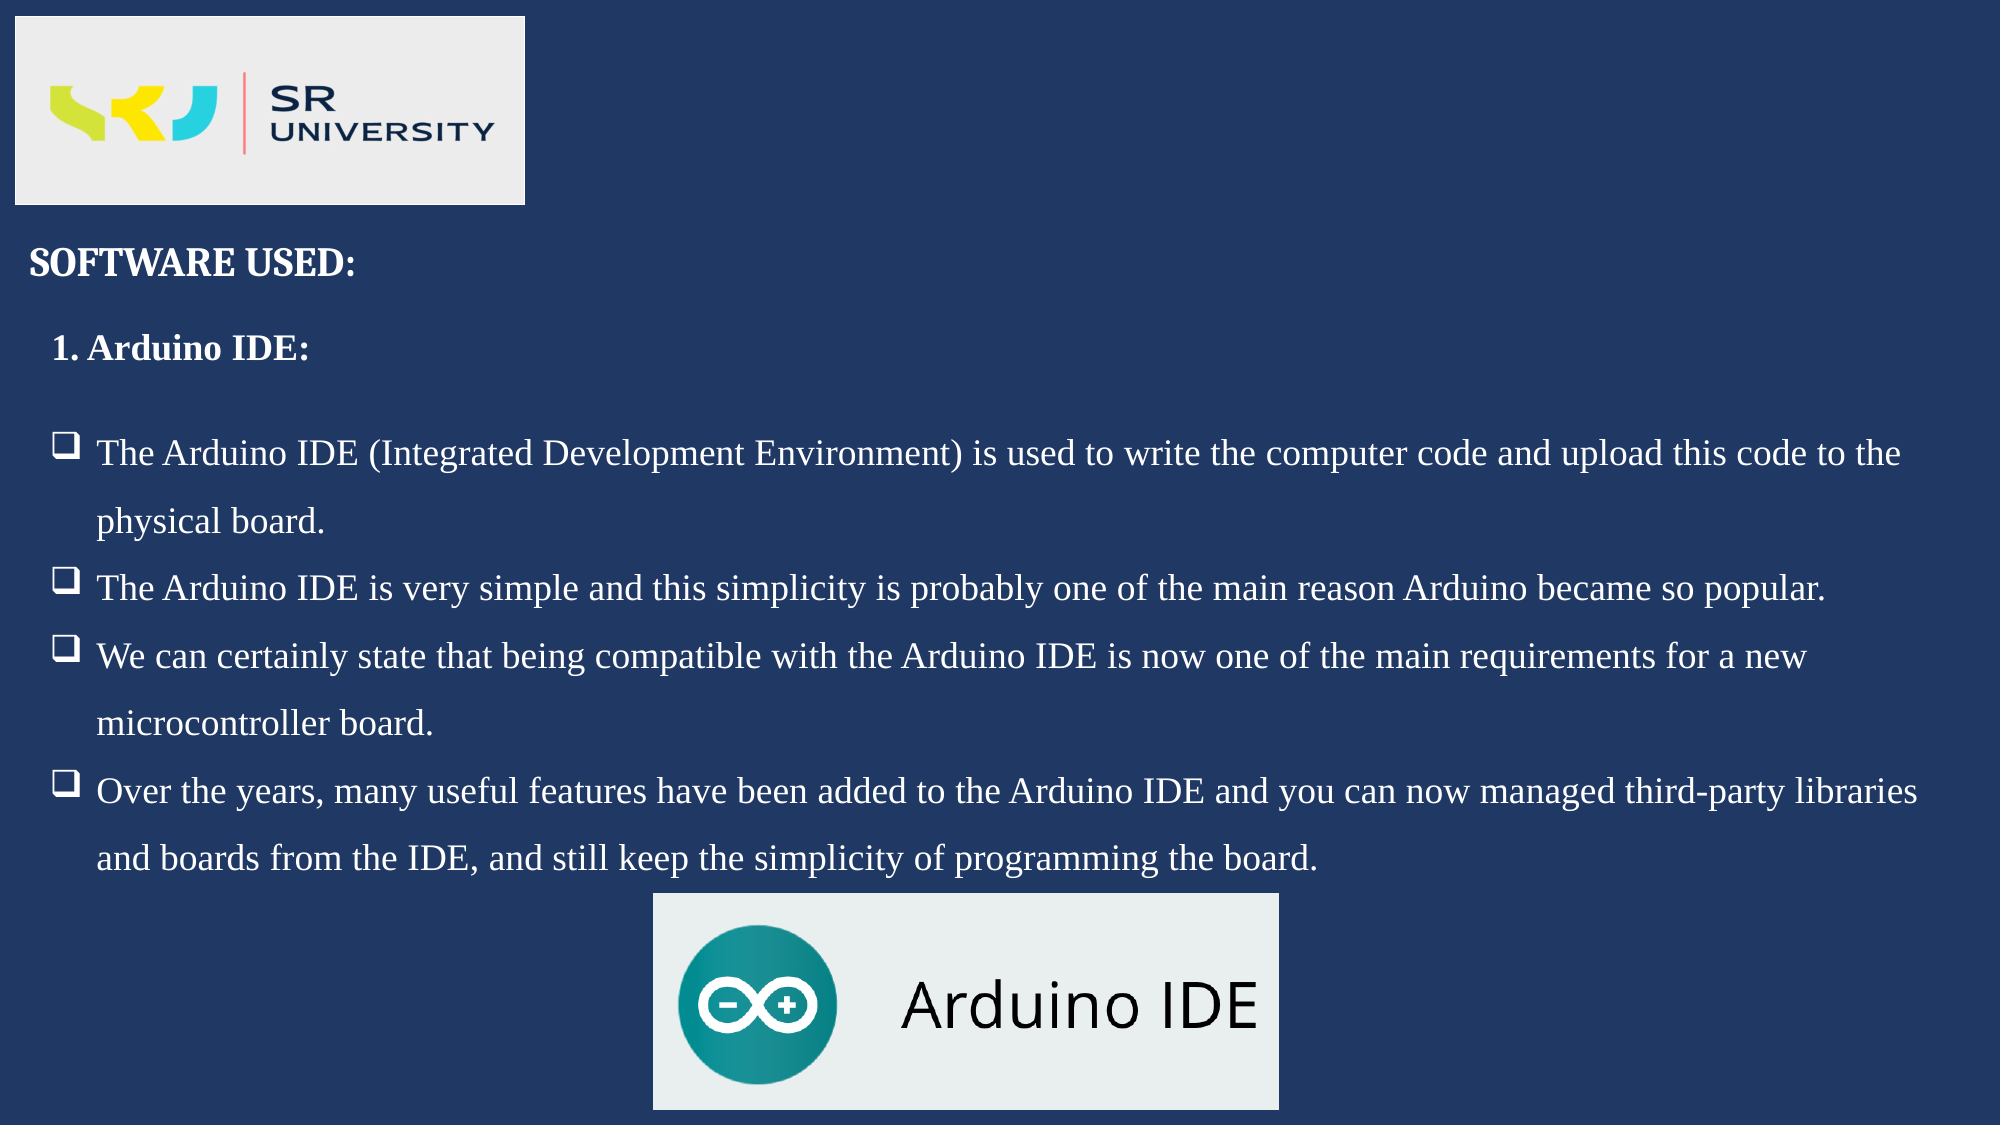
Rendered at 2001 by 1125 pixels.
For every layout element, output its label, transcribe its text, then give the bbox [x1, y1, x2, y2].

picture [653, 893, 1279, 1110]
text_box The Arduino IDE (Integrated Development Environment) is used to write the computer code and upload this code to the physical board. The Arduino IDE is very simple and this simplicity is probably one of the main reason Arduino became so popular. We can certainly state that being compatible with the Arduino IDE is now one of the main requirements for a new microcontroller board. Over the years, many useful features have been added to the Arduino IDE and you can now managed third-party libraries and boards from the IDE, and still keep the simplicity of programming the board. [34, 398, 1966, 886]
picture [15, 15, 525, 205]
text_box SOFTWARE USED: [15, 227, 597, 293]
text_box 1. Arduino IDE: [36, 315, 399, 376]
